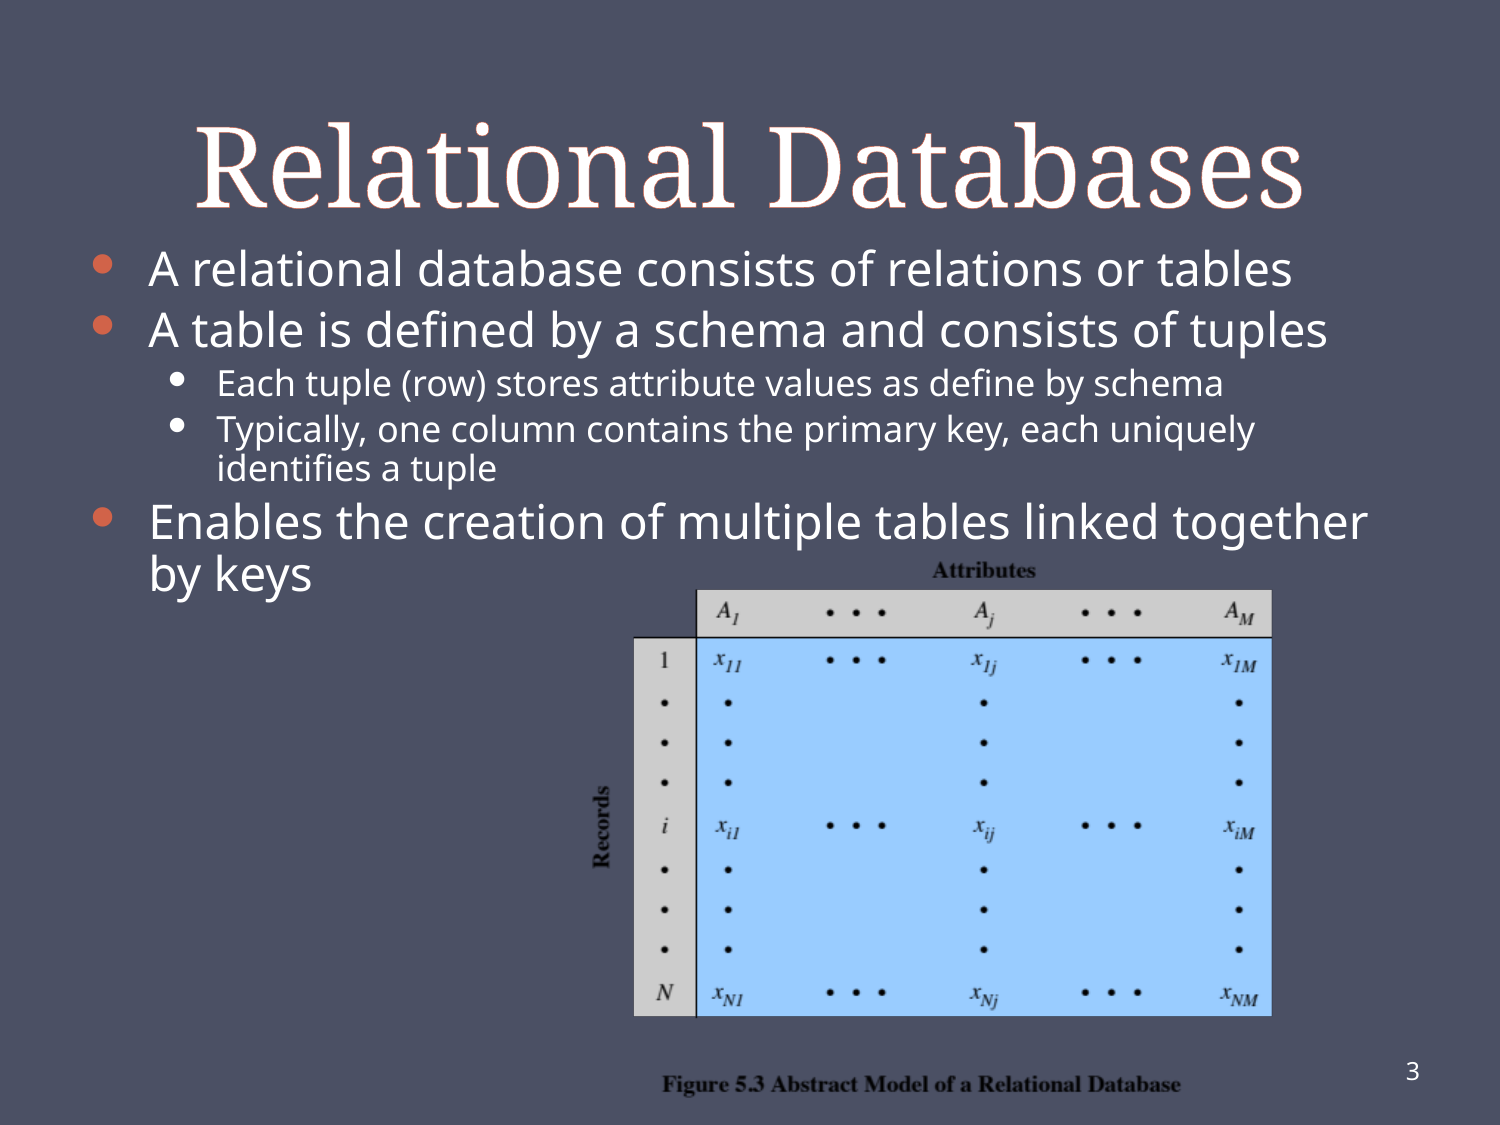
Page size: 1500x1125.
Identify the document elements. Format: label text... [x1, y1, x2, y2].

title Relational Databases [75, 0, 1425, 237]
list A relational database consists of relations or tables A table is defined by a schema and consists of tuples Each tuple (row) stores attribute values as define by schema Typically, one column contains the primary key, each uniquely identifies a tuple Enables the creation of multiple tables linked together by keys [75, 237, 1425, 610]
slide_number 3 [1401, 1042, 1494, 1103]
picture [584, 551, 1309, 1121]
